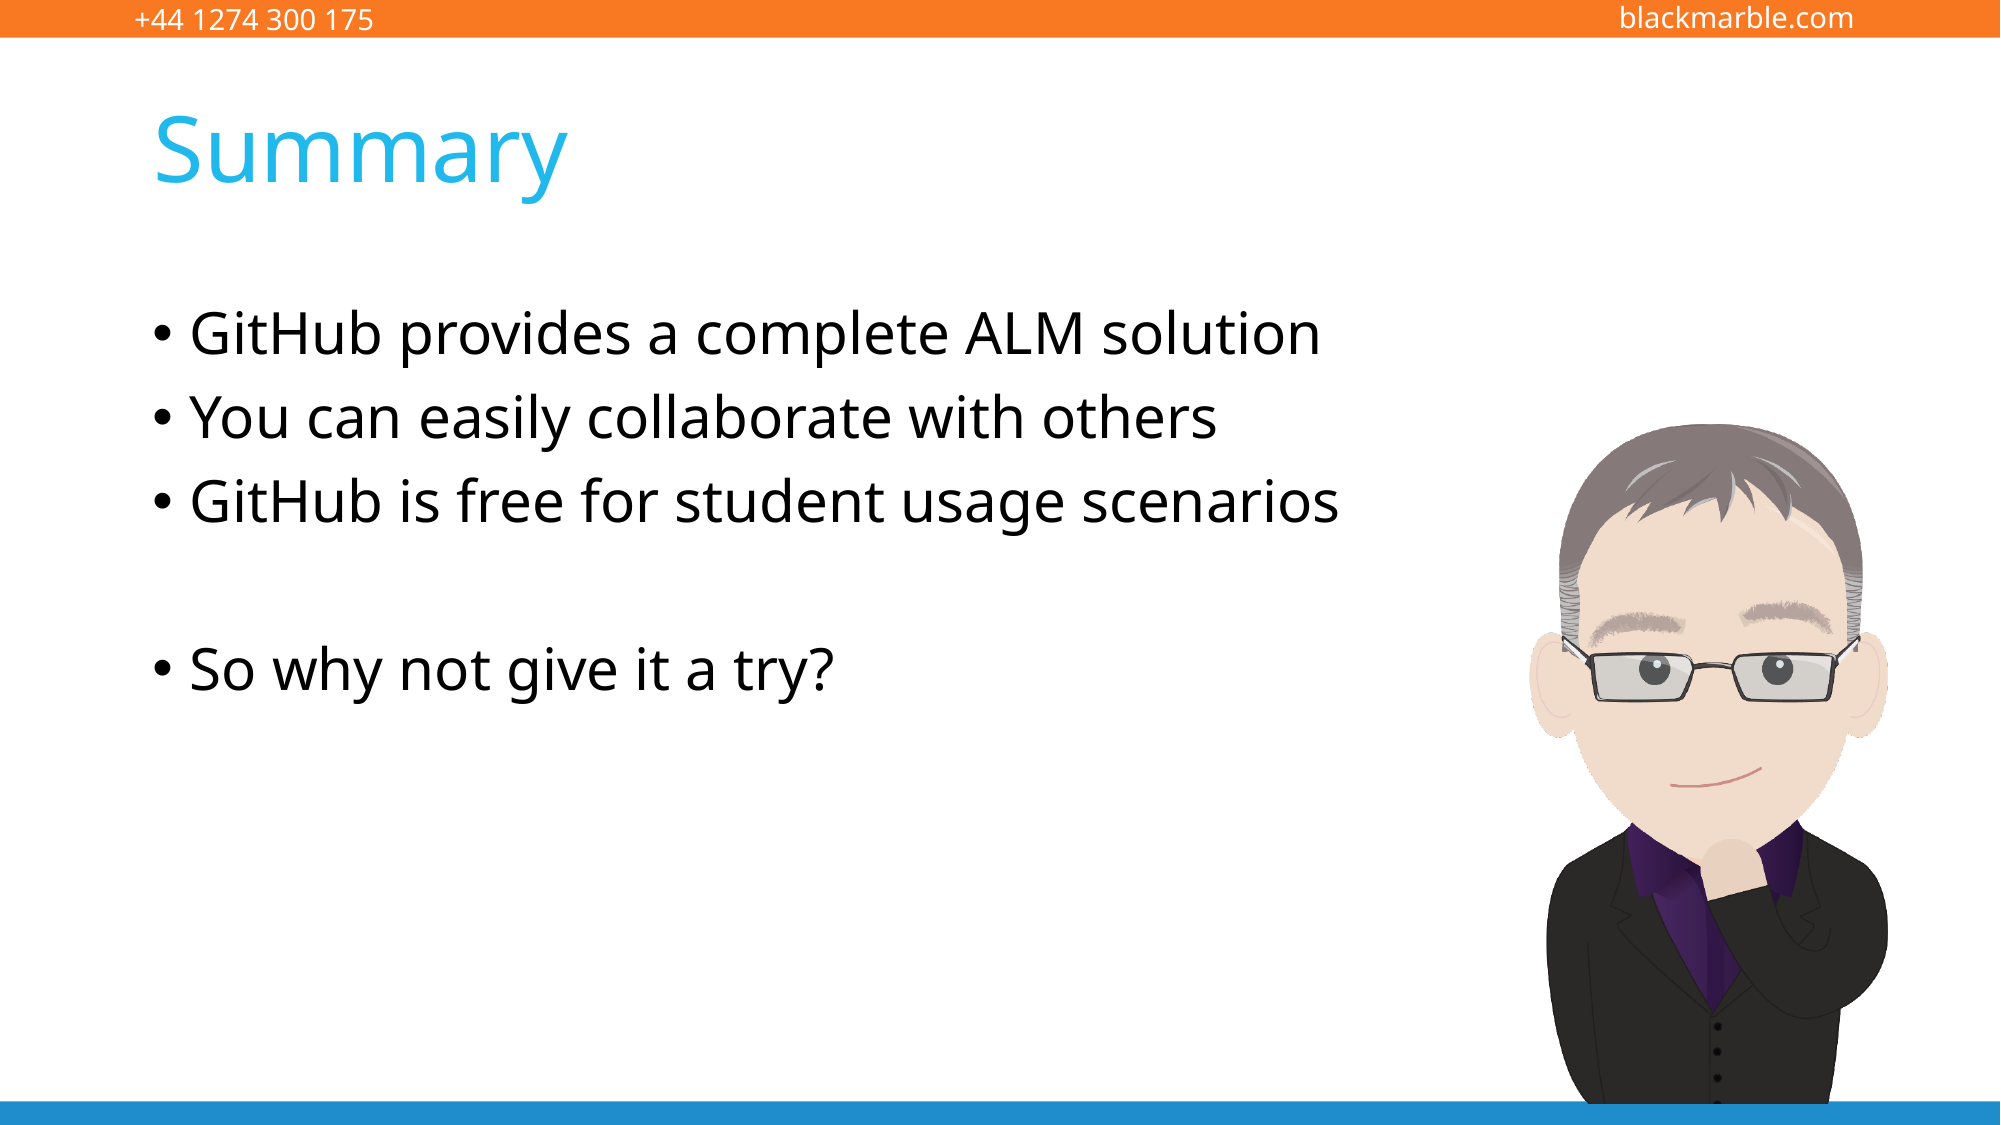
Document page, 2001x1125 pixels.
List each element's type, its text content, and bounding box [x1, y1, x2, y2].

list GitHub provides a complete ALM solution You can easily collaborate with others GitHub is free for student usage scenarios So why not give it a try? [137, 297, 1863, 1051]
picture [1529, 424, 1888, 1104]
title Summary [139, 95, 1863, 283]
